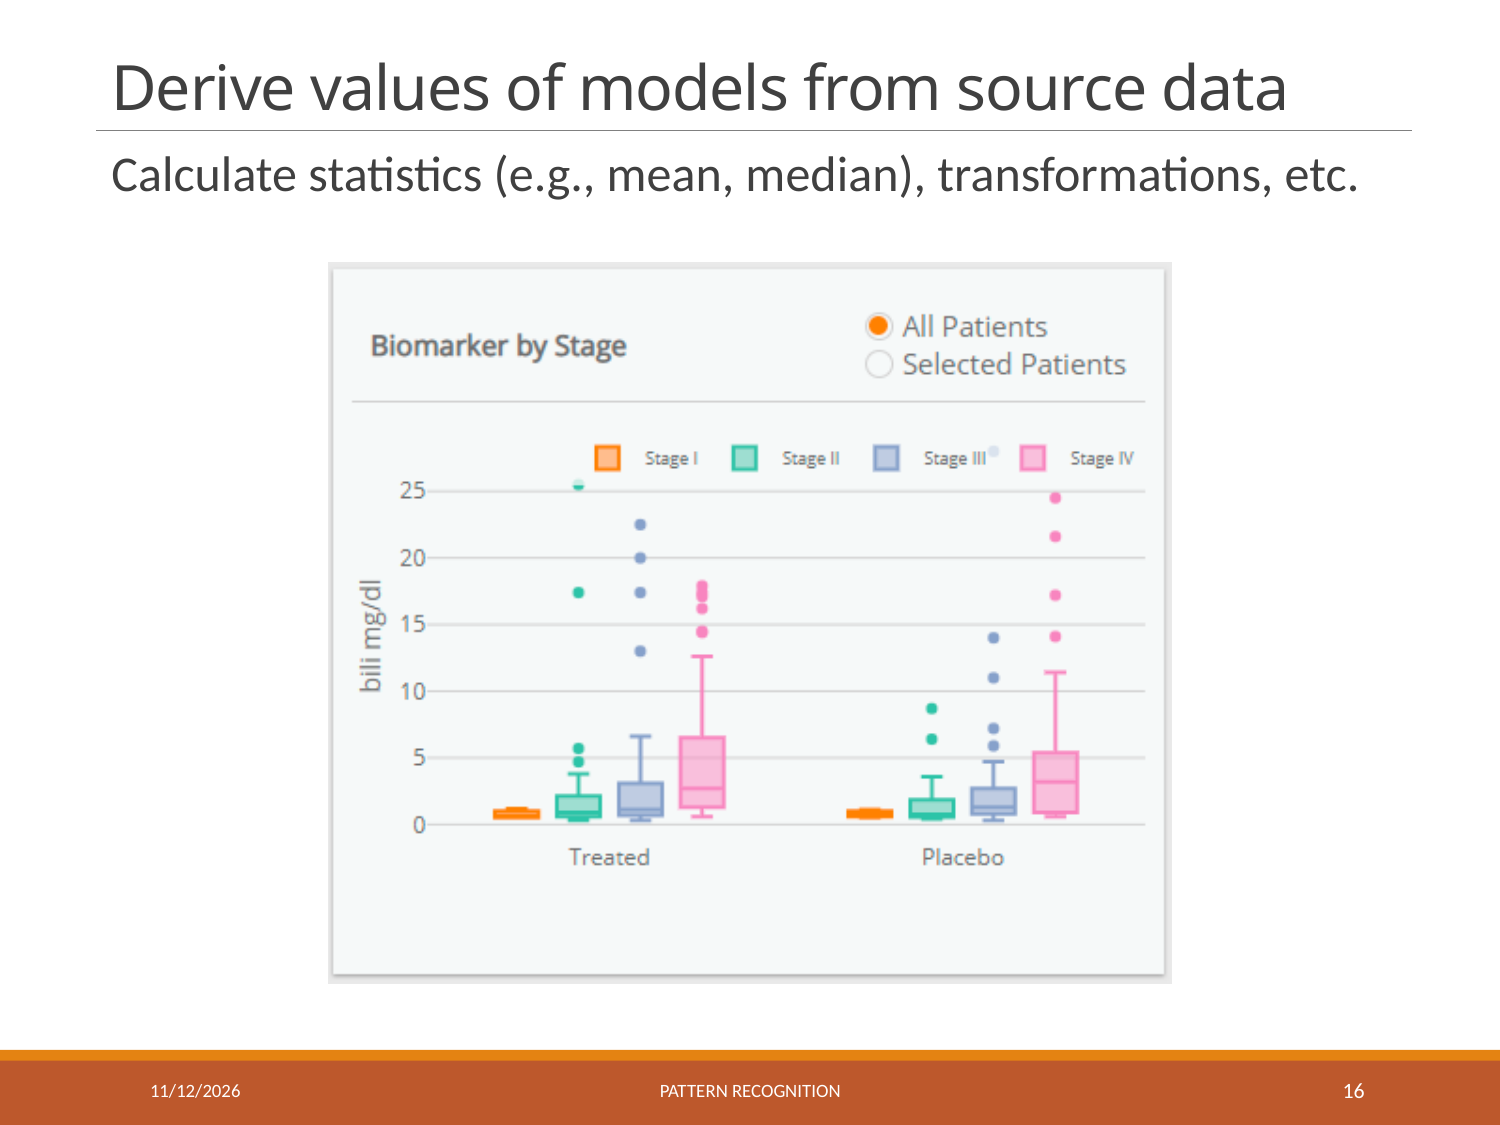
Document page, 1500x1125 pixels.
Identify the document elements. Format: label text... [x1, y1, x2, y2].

picture [328, 261, 1173, 984]
title Derive values of models from source data [96, 19, 1413, 131]
list Calculate statistics (e.g., mean, median), transformations, etc. [96, 140, 1413, 1034]
slide_number 16 [1218, 1059, 1380, 1120]
footer Pattern recognition [453, 1059, 1047, 1120]
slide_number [135, 1059, 440, 1120]
